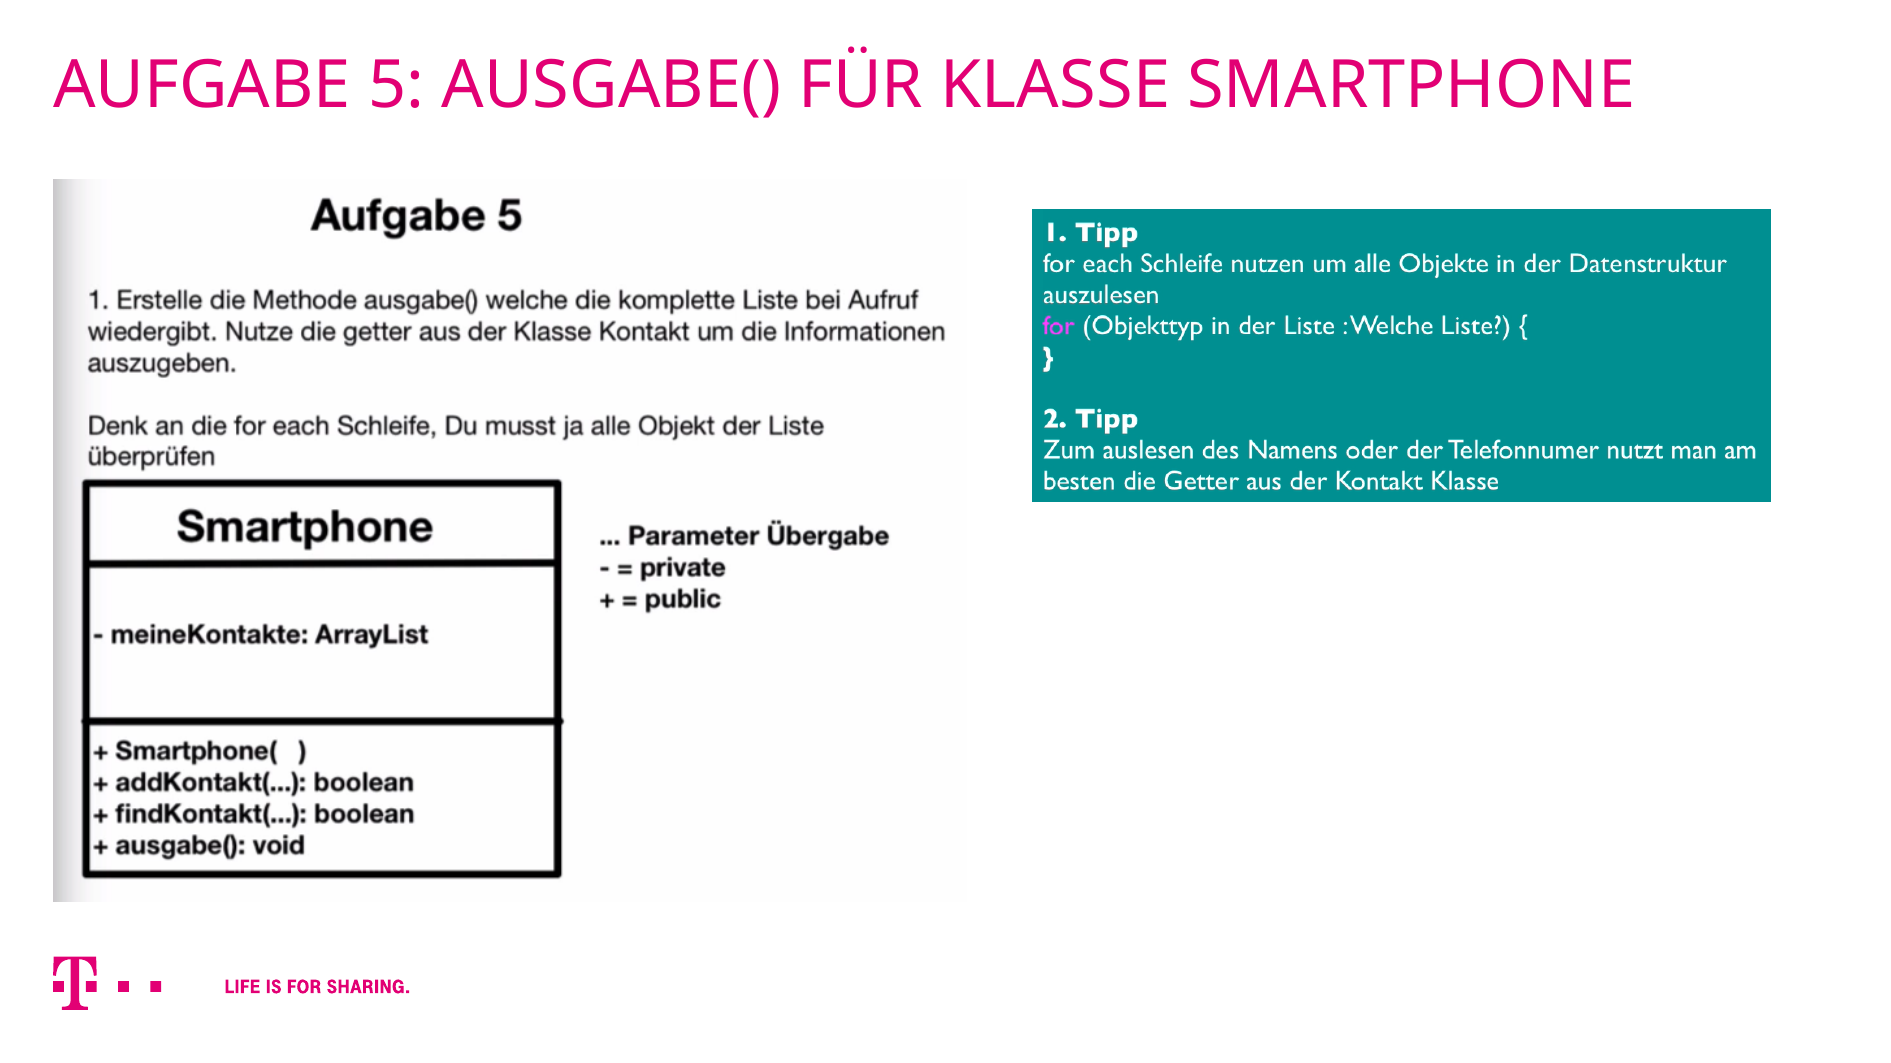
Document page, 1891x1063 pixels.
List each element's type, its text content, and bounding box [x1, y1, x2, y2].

title Aufgabe 5: ausgabe() für Klasse Smartphone [52, 41, 1837, 125]
picture [52, 179, 967, 902]
picture [1032, 209, 1771, 503]
